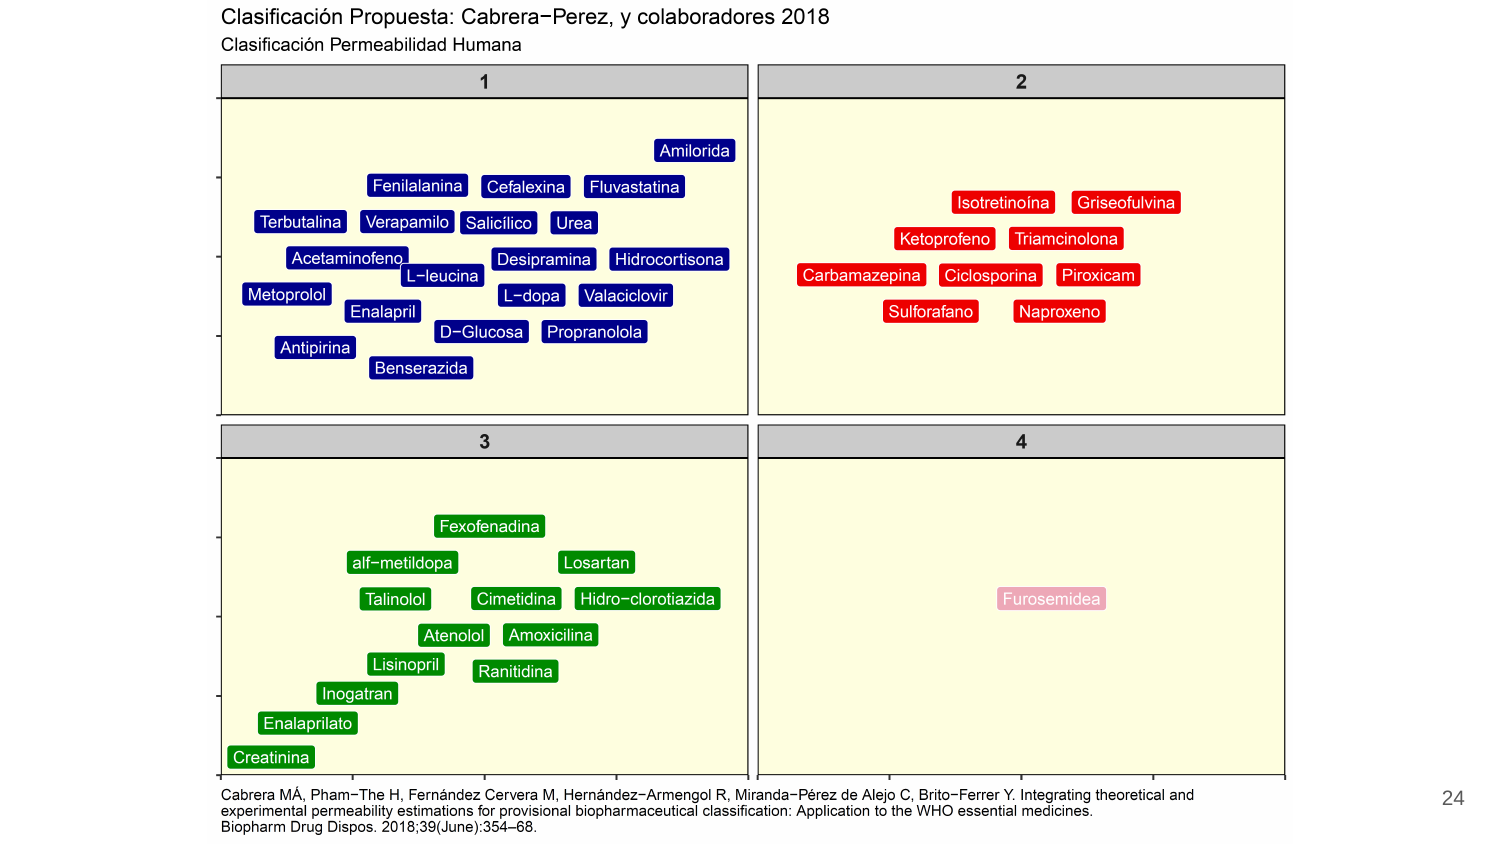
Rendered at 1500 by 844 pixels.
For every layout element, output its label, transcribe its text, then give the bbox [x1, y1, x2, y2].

picture [207, 0, 1293, 844]
slide_number 24 [1389, 764, 1480, 830]
